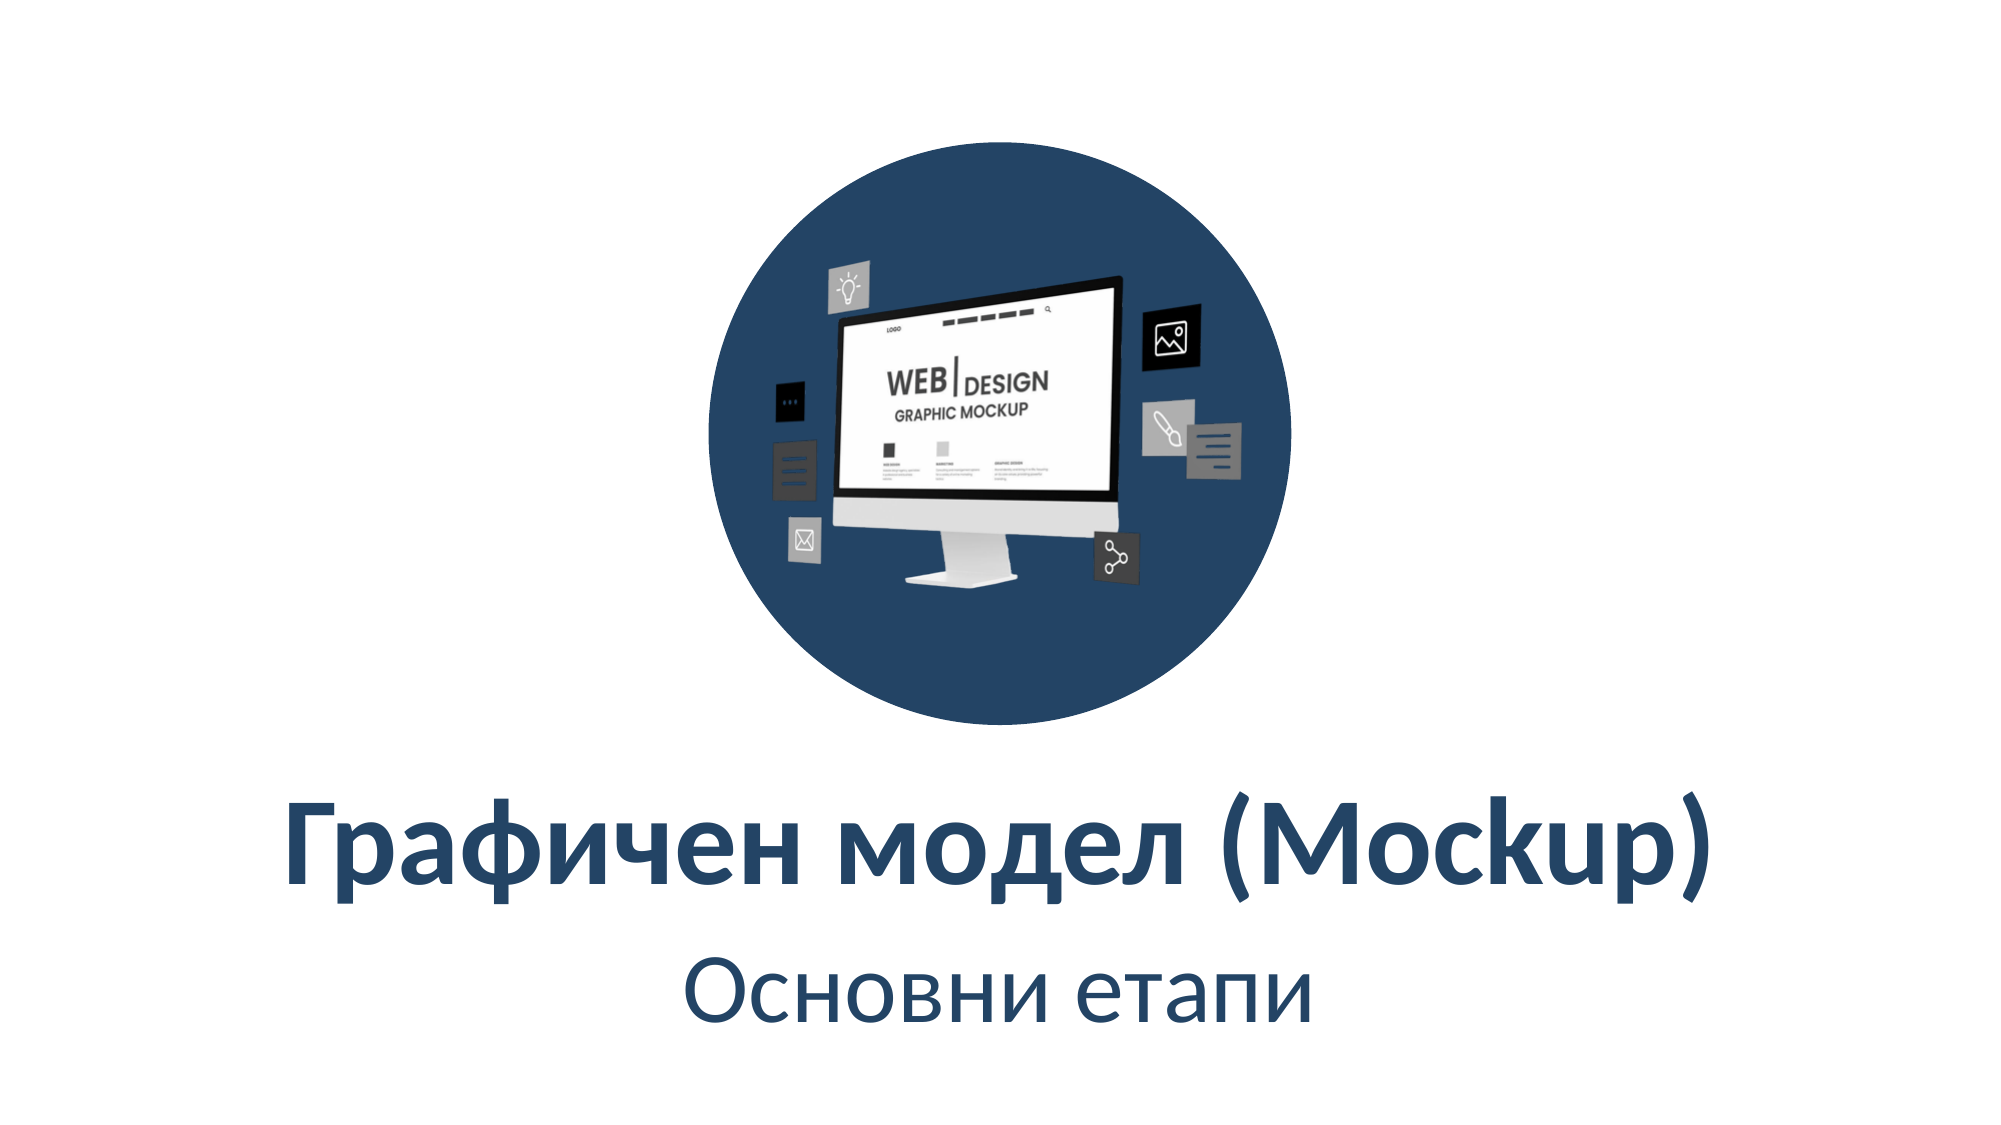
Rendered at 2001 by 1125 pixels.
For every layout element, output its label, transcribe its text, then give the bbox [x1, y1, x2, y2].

subtitle Основни етапи [100, 916, 1900, 1043]
title ​Графичен модел (Mockup) [100, 771, 1900, 898]
picture [751, 252, 1249, 607]
